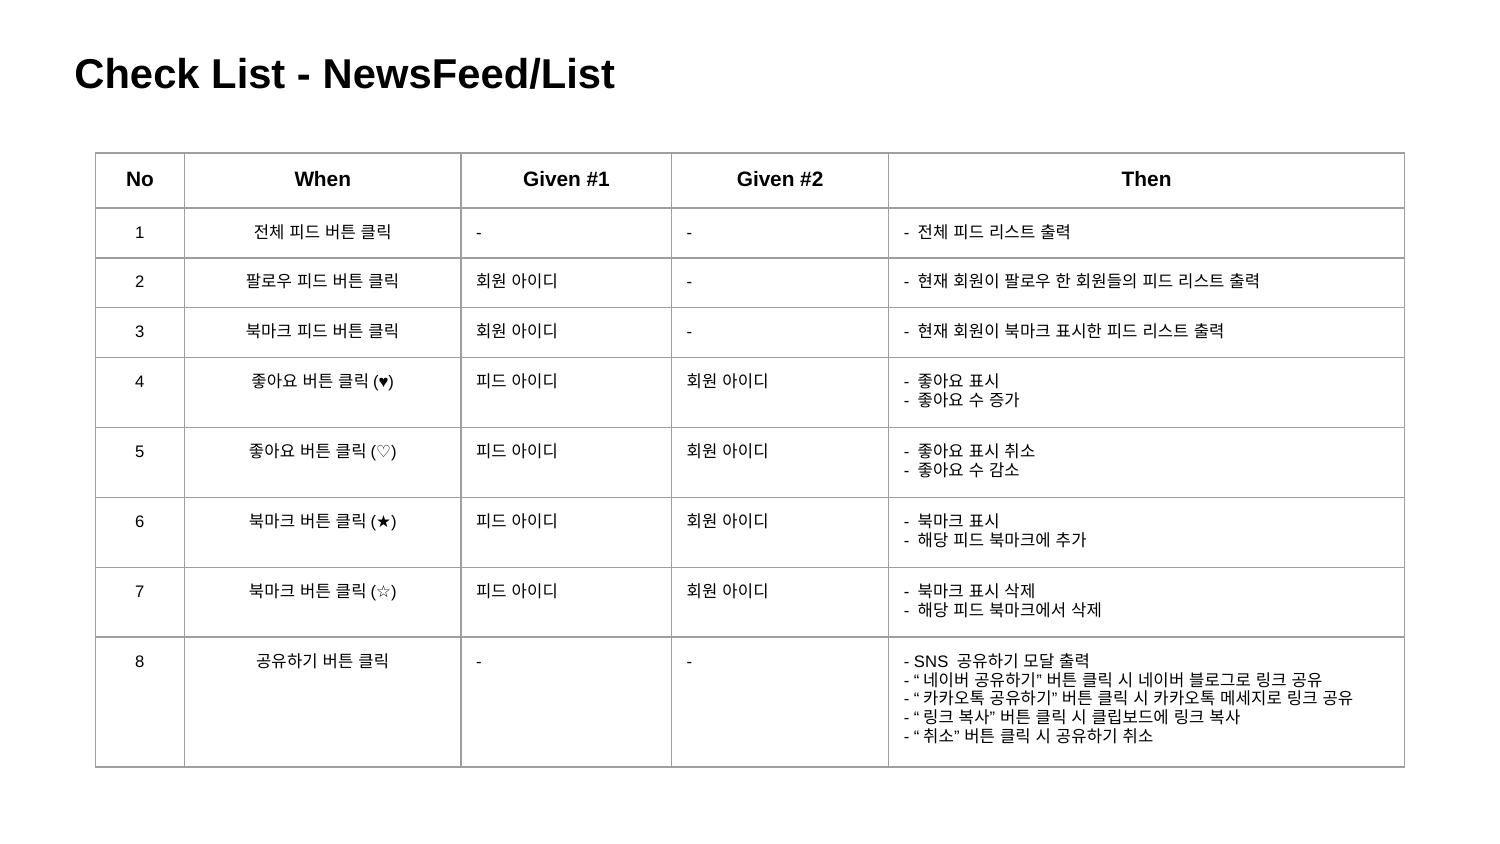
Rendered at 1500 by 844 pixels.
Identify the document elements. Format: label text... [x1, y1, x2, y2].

table_cell 좋아요 버튼 클릭(♡) [185, 428, 460, 497]
table_cell 북마크 피드 버튼 클릭 [185, 308, 460, 357]
table_header No [96, 154, 184, 207]
table_cell 좋아요 버튼 클릭(♥) [185, 358, 460, 427]
table_cell - 현재 회원이 북마크 표시한 피드 리스트 출력 [889, 308, 1404, 357]
table_cell - 현재 회원이 팔로우 한 회원들의 피드 리스트 출력 [889, 259, 1404, 307]
table_cell 회원 아이디 [672, 498, 888, 567]
table_cell - [672, 638, 888, 766]
table_cell - 북마크 표시 - 해당 피드 북마크에 추가 [889, 498, 1404, 567]
table_header Then [889, 154, 1404, 207]
table_cell 공유하기 버튼 클릭 [185, 638, 460, 766]
table_cell 팔로우 피드 버튼 클릭 [185, 259, 460, 307]
table_cell - 전체 피드 리스트 출력 [889, 209, 1404, 257]
table_cell 피드 아이디 [462, 358, 671, 427]
table_cell 회원 아이디 [672, 358, 888, 427]
table_cell 1 [96, 209, 184, 257]
table_cell 북마크 버튼 클릭(★) [185, 498, 460, 567]
table_cell 피드 아이디 [462, 498, 671, 567]
table_header Given #2 [672, 154, 888, 207]
table_cell - 좋아요 표시 - 좋아요 수 증가 [889, 358, 1404, 427]
table_cell - [462, 638, 671, 766]
table_cell 5 [96, 428, 184, 497]
table_cell - [462, 209, 671, 257]
table_cell 3 [96, 308, 184, 357]
table_cell - 좋아요 표시 취소 - 좋아요 수 감소 [889, 428, 1404, 497]
table_cell 회원 아이디 [672, 428, 888, 497]
table_cell - SNS 공유하기 모달 출력 - “네이버 공유하기” 버튼 클릭 시 네이버 블로그로 링크 공유 - “카카오톡 공유하기” 버튼 클릭 시 카카오톡 메세지로 링크 공유 - “링크 복사” 버튼 클릭 시 클립보드에 링크 복사 - “취소” 버튼 클릭 시 공유하기 취소 [889, 638, 1404, 766]
table_cell 4 [96, 358, 184, 427]
table_cell 회원 아이디 [672, 568, 888, 636]
table_cell 피드 아이디 [462, 568, 671, 636]
table_cell 회원 아이디 [462, 308, 671, 357]
table_cell - 북마크 표시 삭제 - 해당 피드 북마크에서 삭제 [889, 568, 1404, 636]
table_cell 전체 피드 버튼 클릭 [185, 209, 460, 257]
table_cell 2 [96, 259, 184, 307]
table_cell 피드 아이디 [462, 428, 671, 497]
table_cell 7 [96, 568, 184, 636]
table_cell 8 [96, 638, 184, 766]
table_cell - [672, 209, 888, 257]
table_cell 북마크 버튼 클릭(☆) [185, 568, 460, 636]
table_cell 6 [96, 498, 184, 567]
text_box Check List - NewsFeed/List [59, 31, 951, 112]
table_cell 회원 아이디 [462, 259, 671, 307]
table_cell - [672, 308, 888, 357]
table_header Given #1 [462, 154, 671, 207]
table_cell - [672, 259, 888, 307]
table_header When [185, 154, 460, 207]
